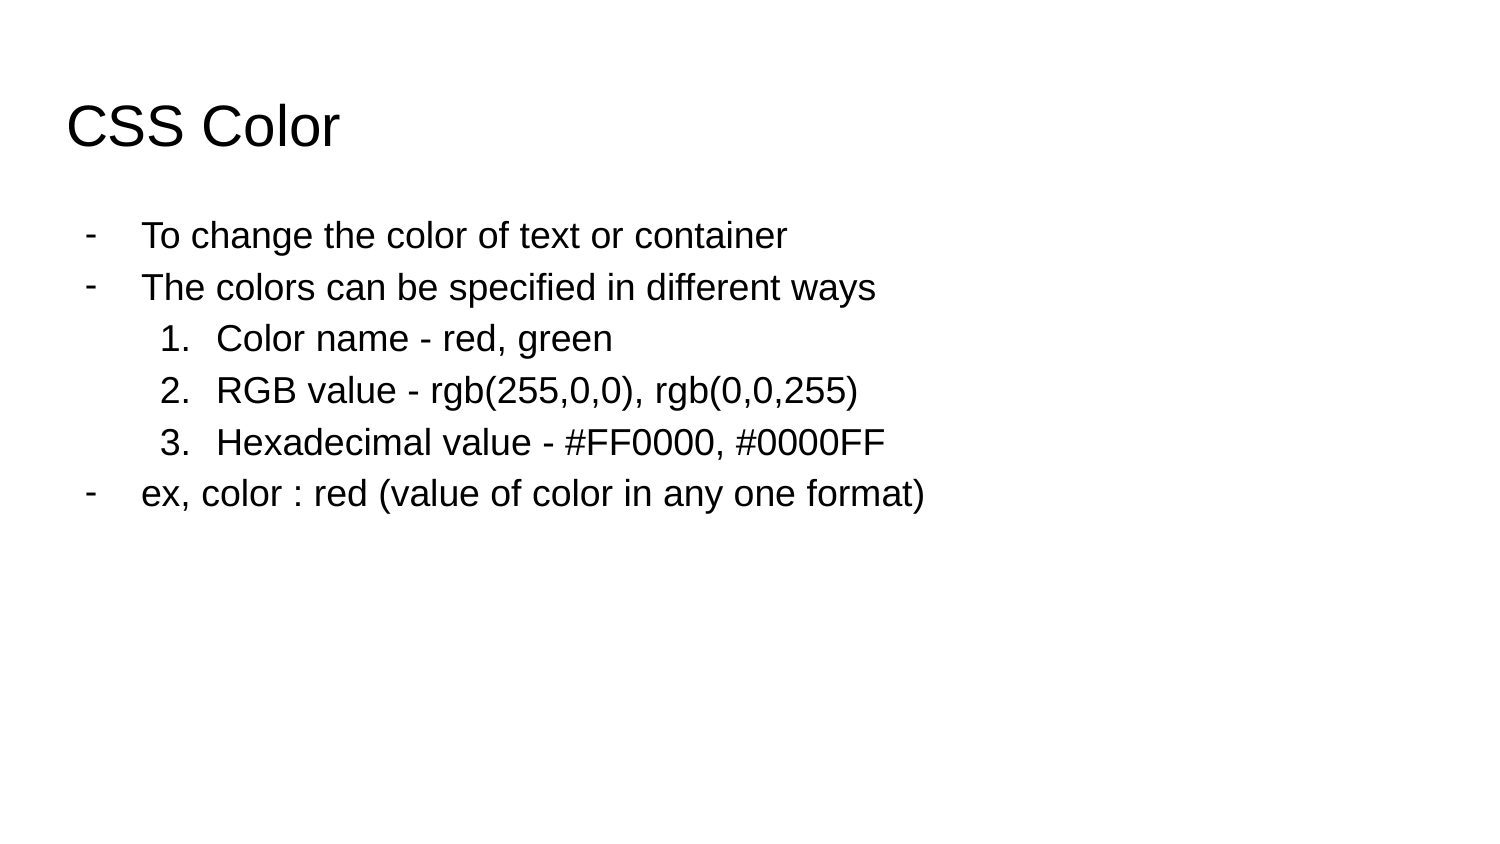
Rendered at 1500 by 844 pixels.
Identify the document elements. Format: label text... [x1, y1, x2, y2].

title CSS Color [51, 72, 1449, 167]
list To change the color of text or container The colors can be specified in different ways Color name - red, green RGB value - rgb(255,0,0), rgb(0,0,255) Hexadecimal value - #FF0000, #0000FF ex, color : red (value of color in any one format) [51, 189, 1449, 750]
